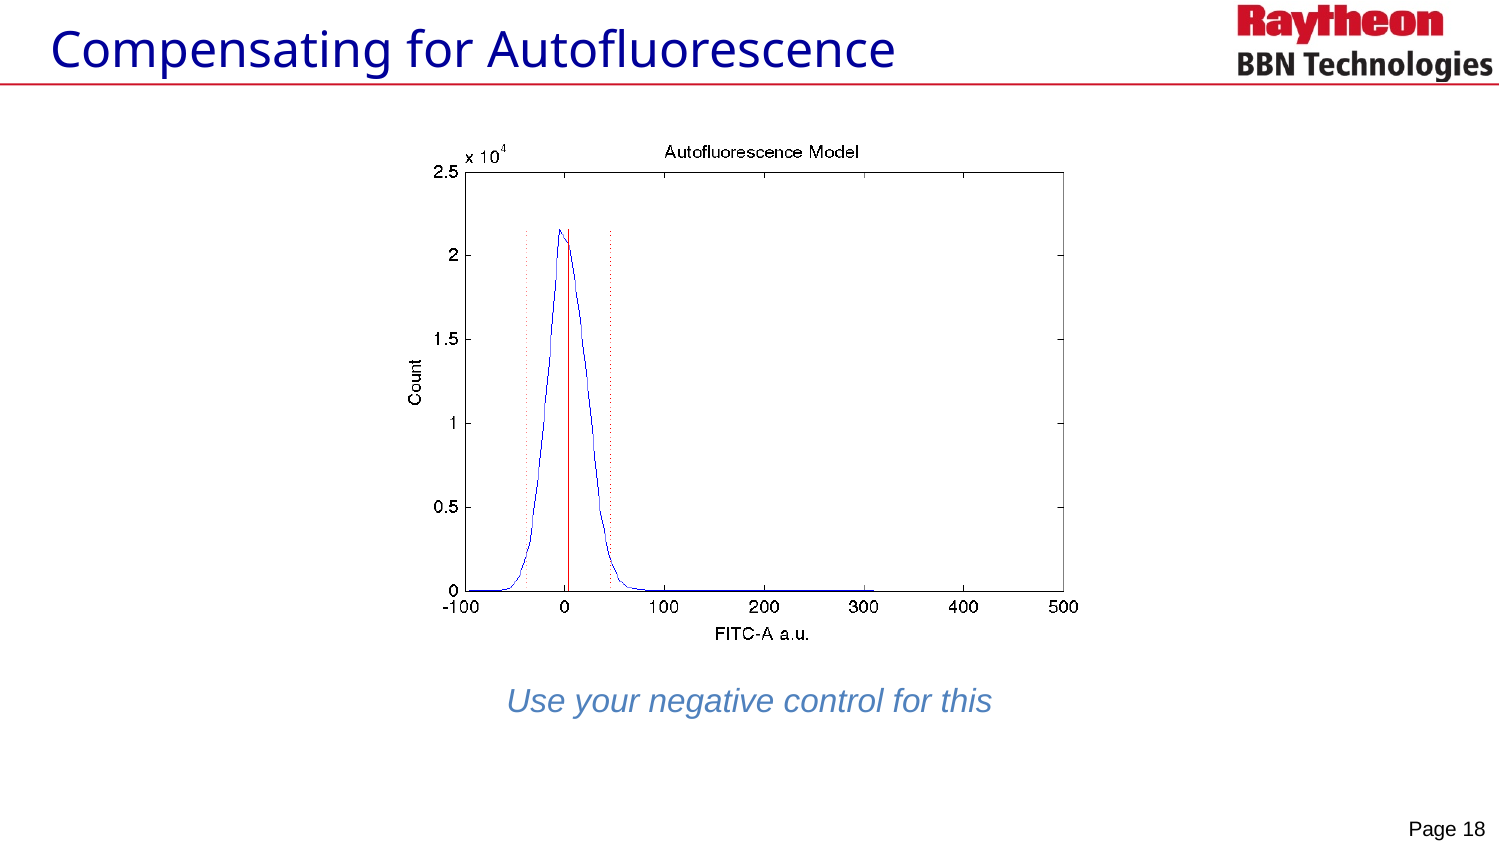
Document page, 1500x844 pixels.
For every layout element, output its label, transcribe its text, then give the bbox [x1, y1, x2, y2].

list Use your negative control for this [243, 679, 1257, 754]
picture [1233, 1, 1495, 82]
title Compensating for Autofluorescence [50, 12, 1203, 85]
picture [364, 133, 1136, 648]
